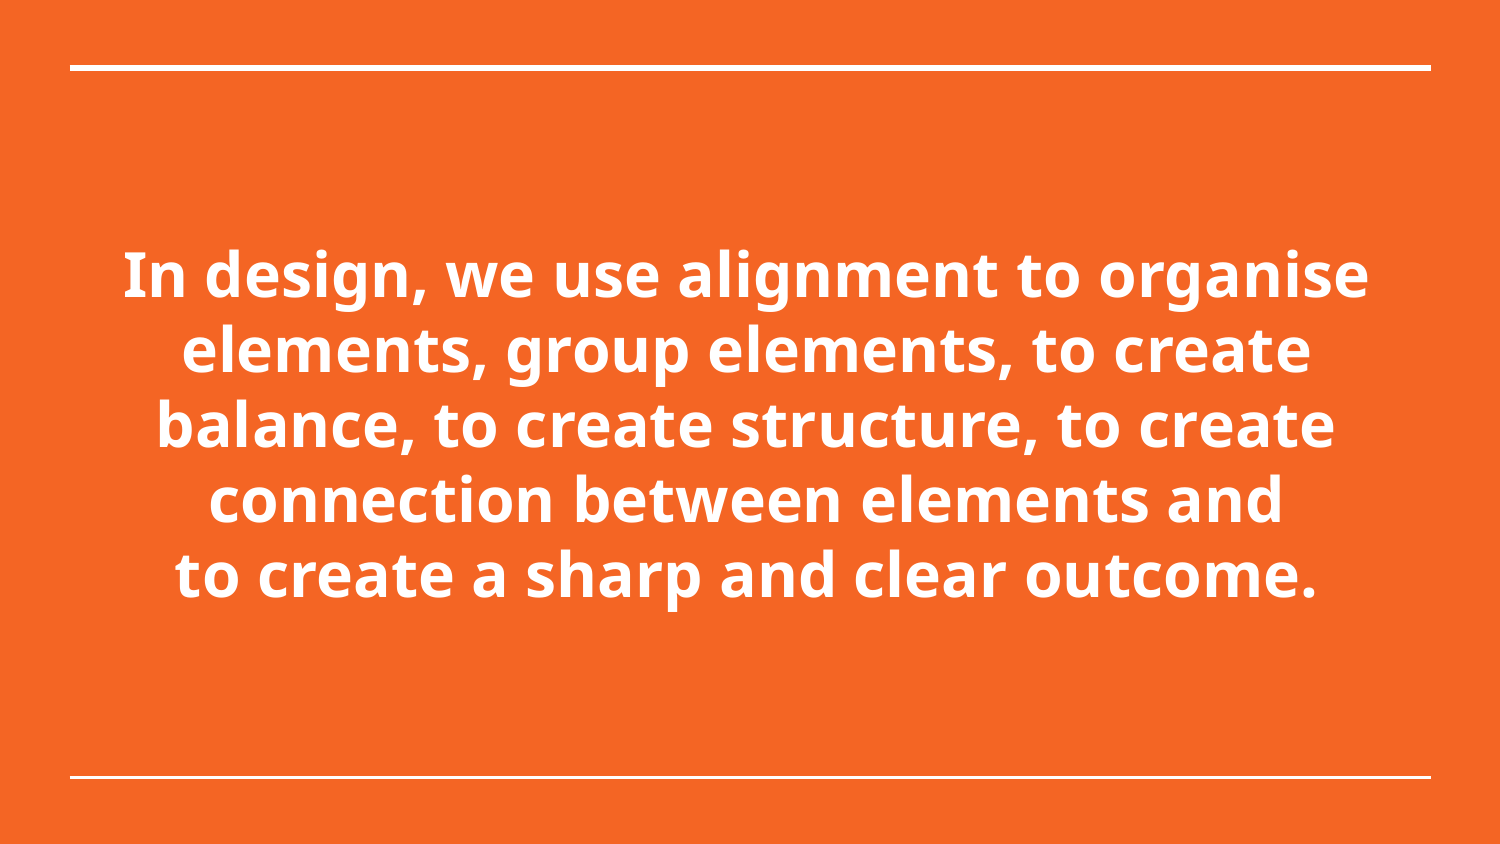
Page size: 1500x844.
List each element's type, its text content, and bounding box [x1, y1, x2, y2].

title In design, we use alignment to organise elements, group elements, to create balance, to create structure, to create connection between elements and to create a sharp and clear outcome. [66, 296, 1428, 550]
